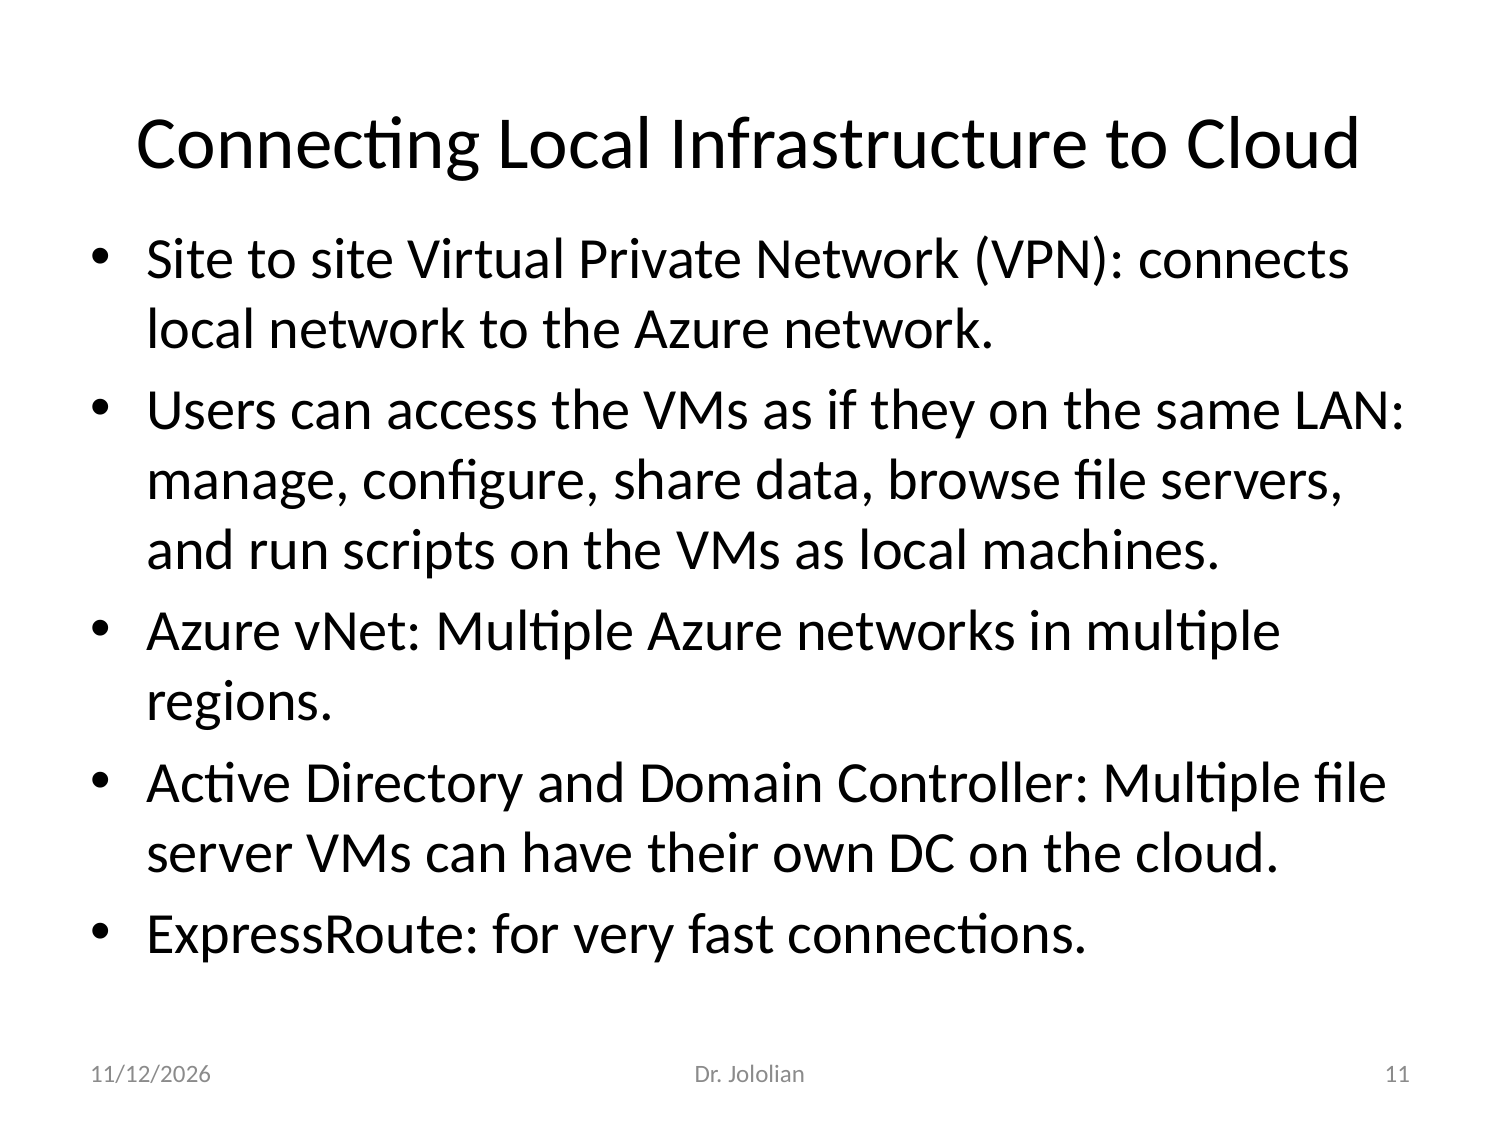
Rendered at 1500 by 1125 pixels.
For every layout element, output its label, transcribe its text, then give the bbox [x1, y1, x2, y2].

list Site to site Virtual Private Network (VPN): connects local network to the Azure network. Users can access the VMs as if they on the same LAN: manage, configure, share data, browse file servers, and run scripts on the VMs as local machines. Azure vNet: Multiple Azure networks in multiple regions. Active Directory and Domain Controller: Multiple file server VMs can have their own DC on the cloud. ExpressRoute: for very fast connections. [75, 212, 1425, 1050]
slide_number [75, 1042, 425, 1103]
slide_number 11 [1074, 1042, 1425, 1103]
footer Dr. Jololian [512, 1042, 988, 1103]
title Connecting Local Infrastructure to Cloud [75, 45, 1425, 212]
